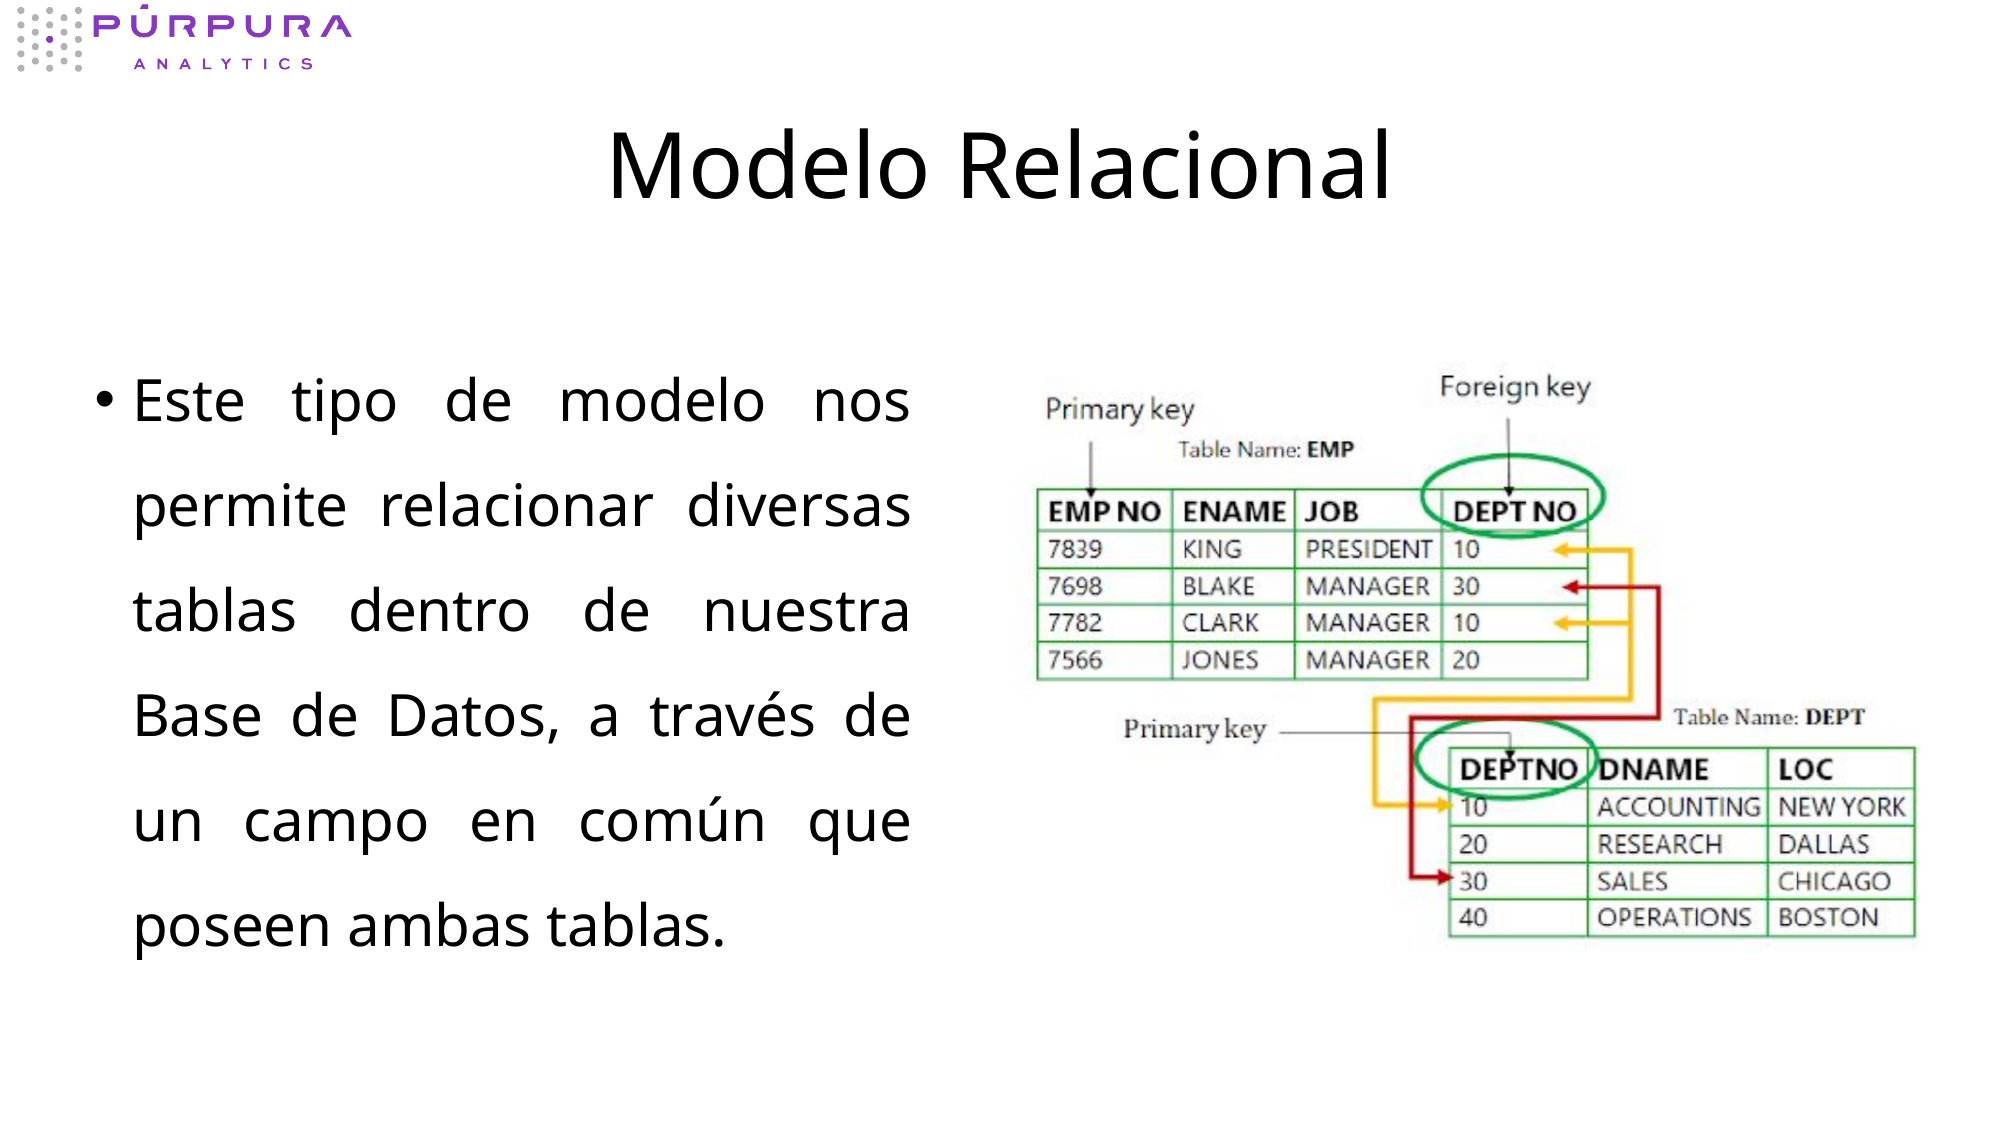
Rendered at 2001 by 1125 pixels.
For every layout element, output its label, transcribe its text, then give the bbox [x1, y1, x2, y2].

list Este tipo de modelo nos permite relacionar diversas tablas dentro de nuestra Base de Datos, a través de un campo en común que poseen ambas tablas. [79, 321, 927, 1035]
title Modelo Relacional [137, 59, 1863, 278]
picture [17, 4, 352, 72]
picture [1015, 352, 1934, 957]
